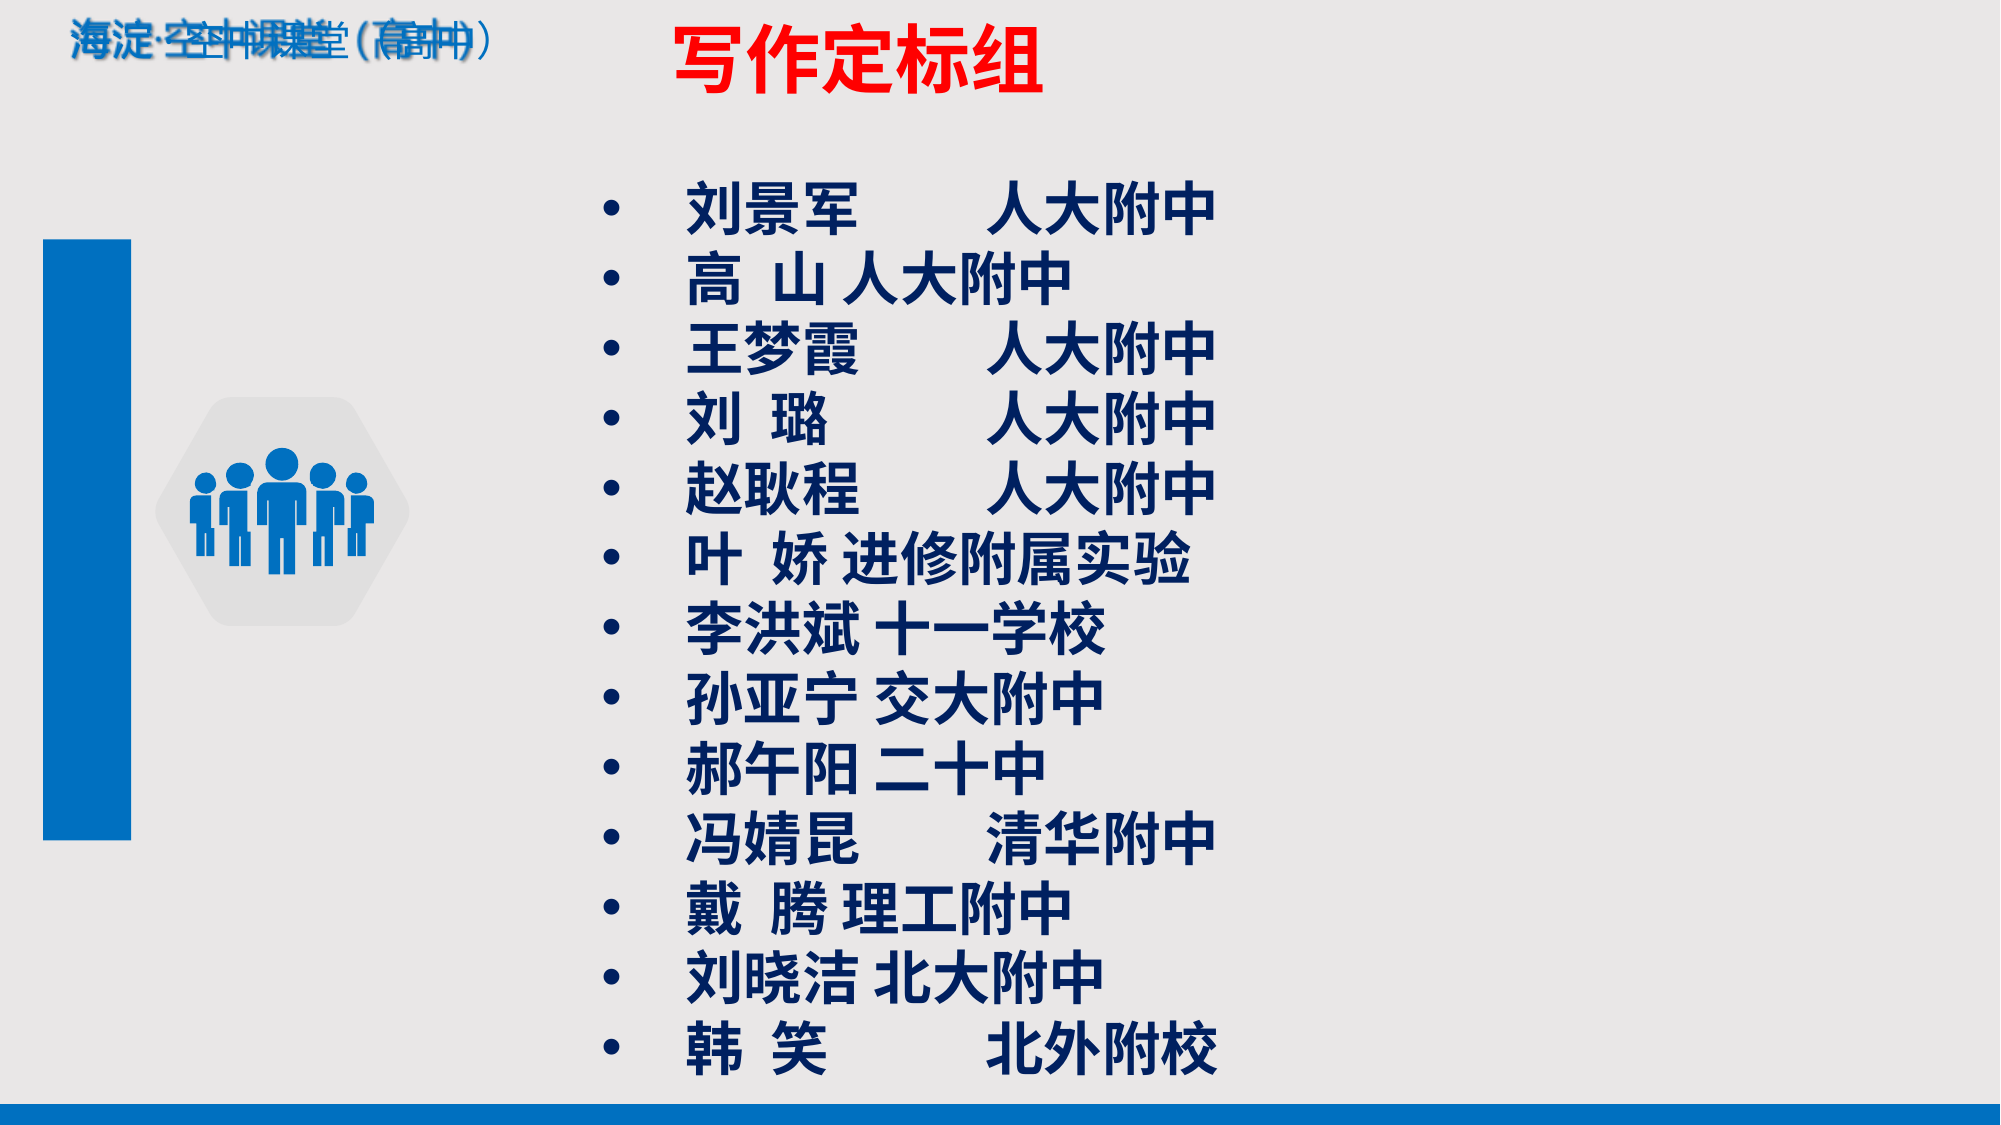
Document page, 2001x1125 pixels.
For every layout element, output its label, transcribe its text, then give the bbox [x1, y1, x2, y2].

picture [0, 0, 2001, 1125]
text_box [226, 462, 254, 489]
text_box [219, 490, 251, 567]
text_box [43, 239, 132, 841]
text_box [257, 482, 307, 575]
text_box [189, 495, 215, 557]
text_box [194, 472, 217, 494]
text_box [155, 397, 410, 626]
text_box [313, 490, 345, 567]
text_box [309, 462, 337, 489]
text_box [265, 447, 299, 481]
text_box 写作定标组 刘景军 人大附中 高 山 人大附中 王梦霞 人大附中 刘 璐 人大附中 赵耿程 人大附中 叶 娇 进修附属实验 李洪斌 十一学校 孙亚宁 交大附中 郝午阳 二十中 冯婧昆 清华附中 戴 腾 理工附中 刘晓洁 北大附中 韩 笑 北外附校 [586, 4, 1981, 1125]
text_box [345, 472, 368, 494]
text_box [347, 495, 374, 557]
